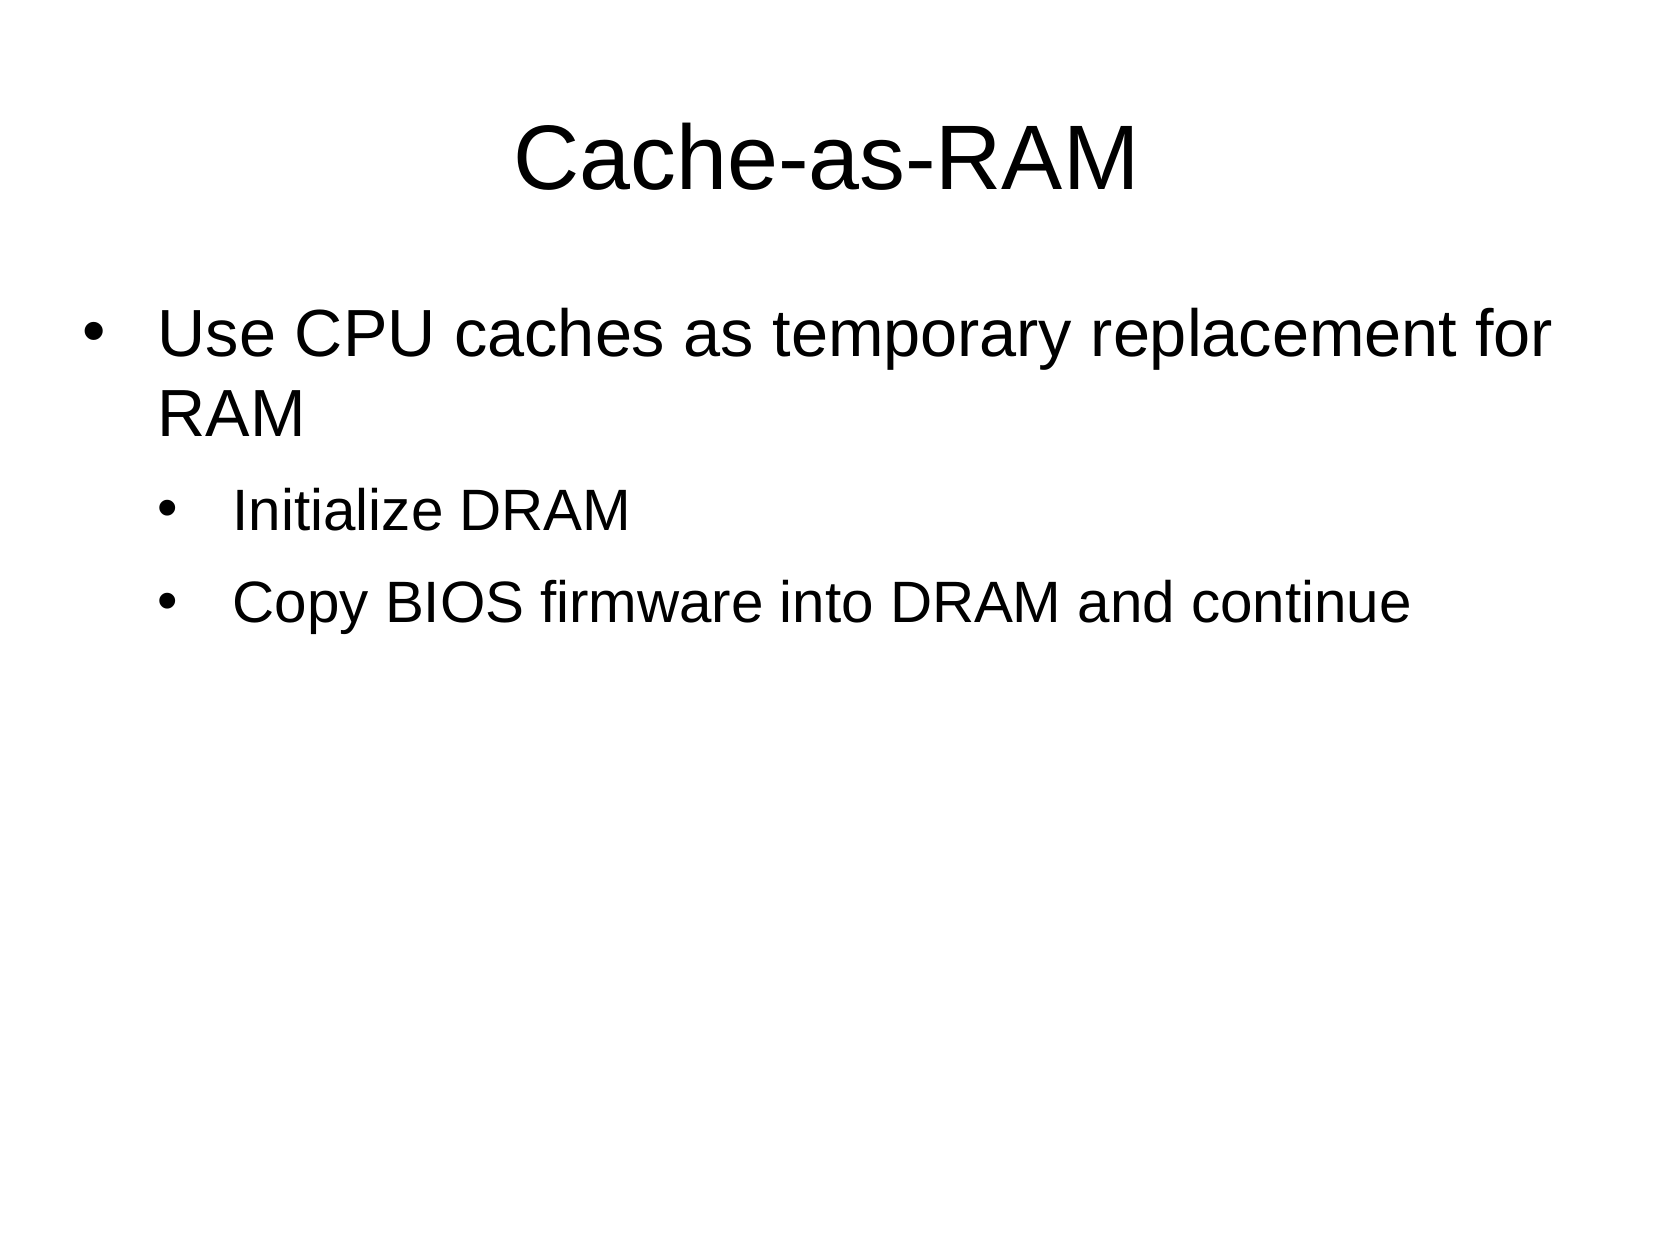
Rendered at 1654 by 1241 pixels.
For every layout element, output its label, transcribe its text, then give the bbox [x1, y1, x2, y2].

title Cache-as-RAM [82, 49, 1571, 257]
list Use CPU caches as temporary replacement for RAM Initialize DRAM Copy BIOS firmware into DRAM and continue [82, 290, 1571, 1010]
